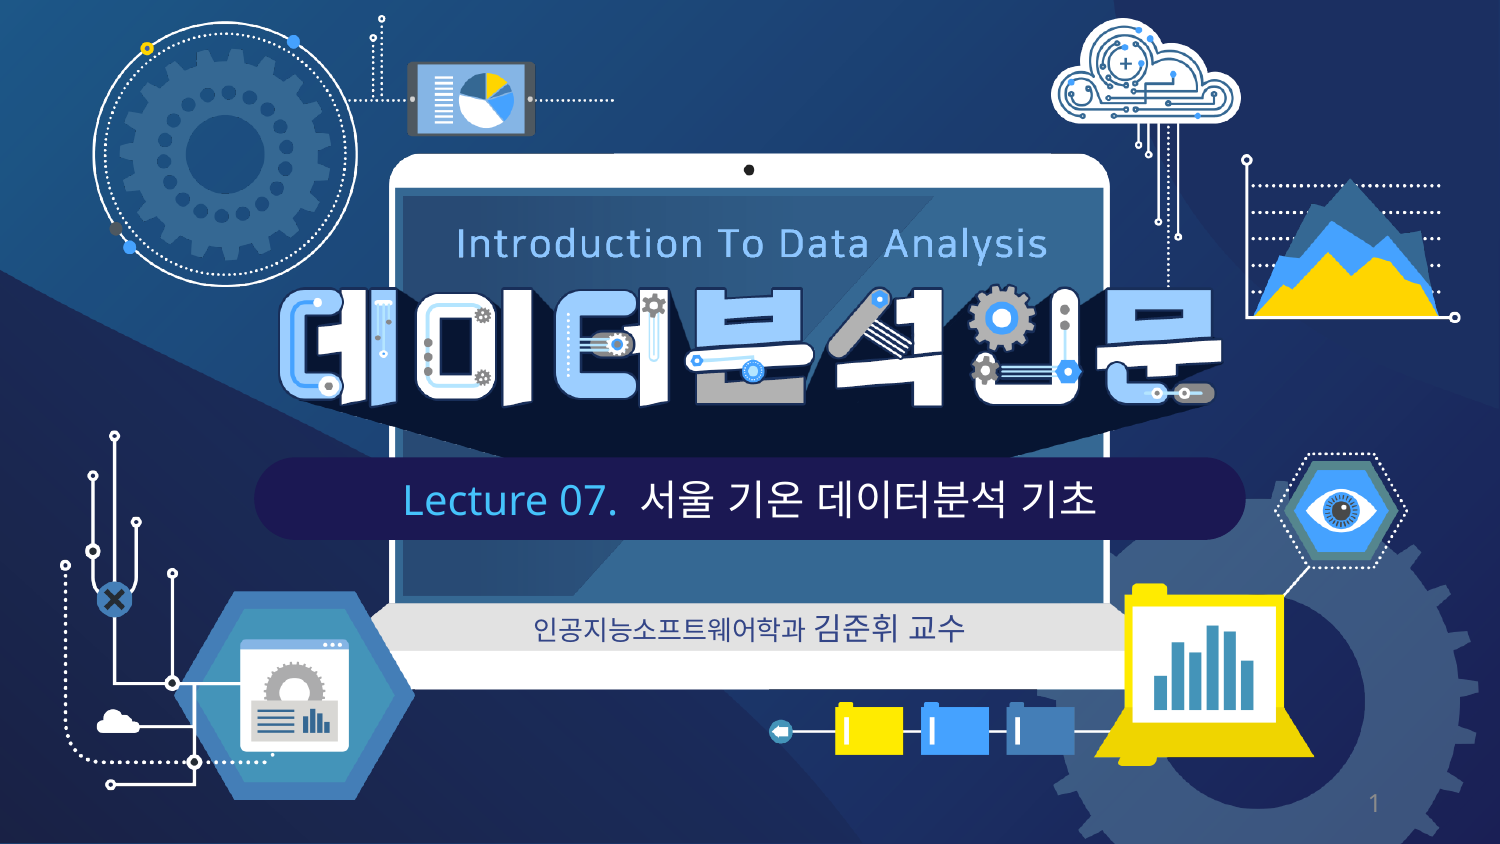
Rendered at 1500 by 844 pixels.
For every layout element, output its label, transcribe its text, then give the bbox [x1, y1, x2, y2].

text_box 인공지능소프트웨어학과 김준휘 교수 [377, 602, 1123, 655]
text_box Lecture 07. 서울 기온 데이터분석 기초 [252, 455, 1248, 543]
picture [0, 0, 1500, 844]
